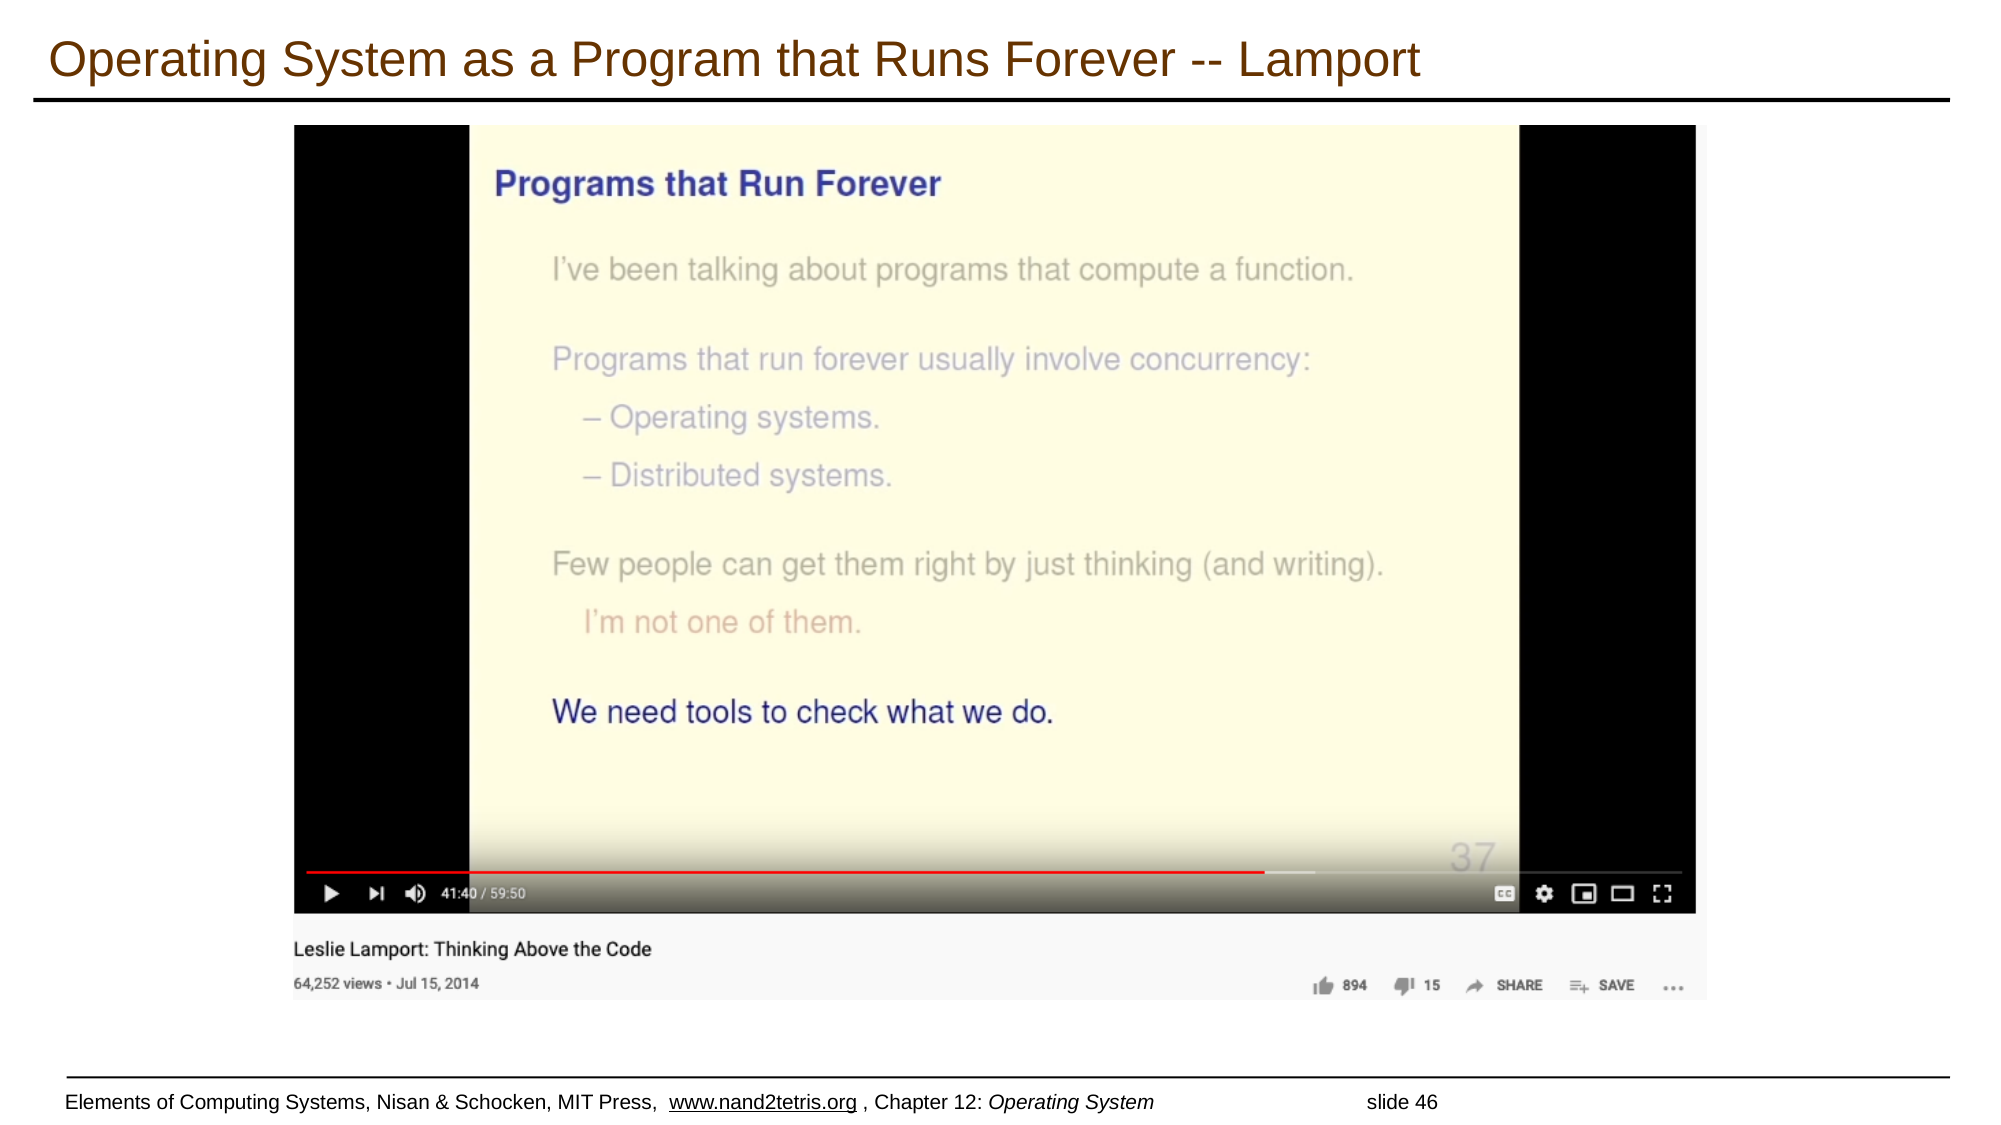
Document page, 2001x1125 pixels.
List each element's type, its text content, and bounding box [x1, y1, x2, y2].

picture [292, 124, 1708, 1001]
title Operating System as a Program that Runs Forever -- Lamport [33, 12, 1950, 100]
